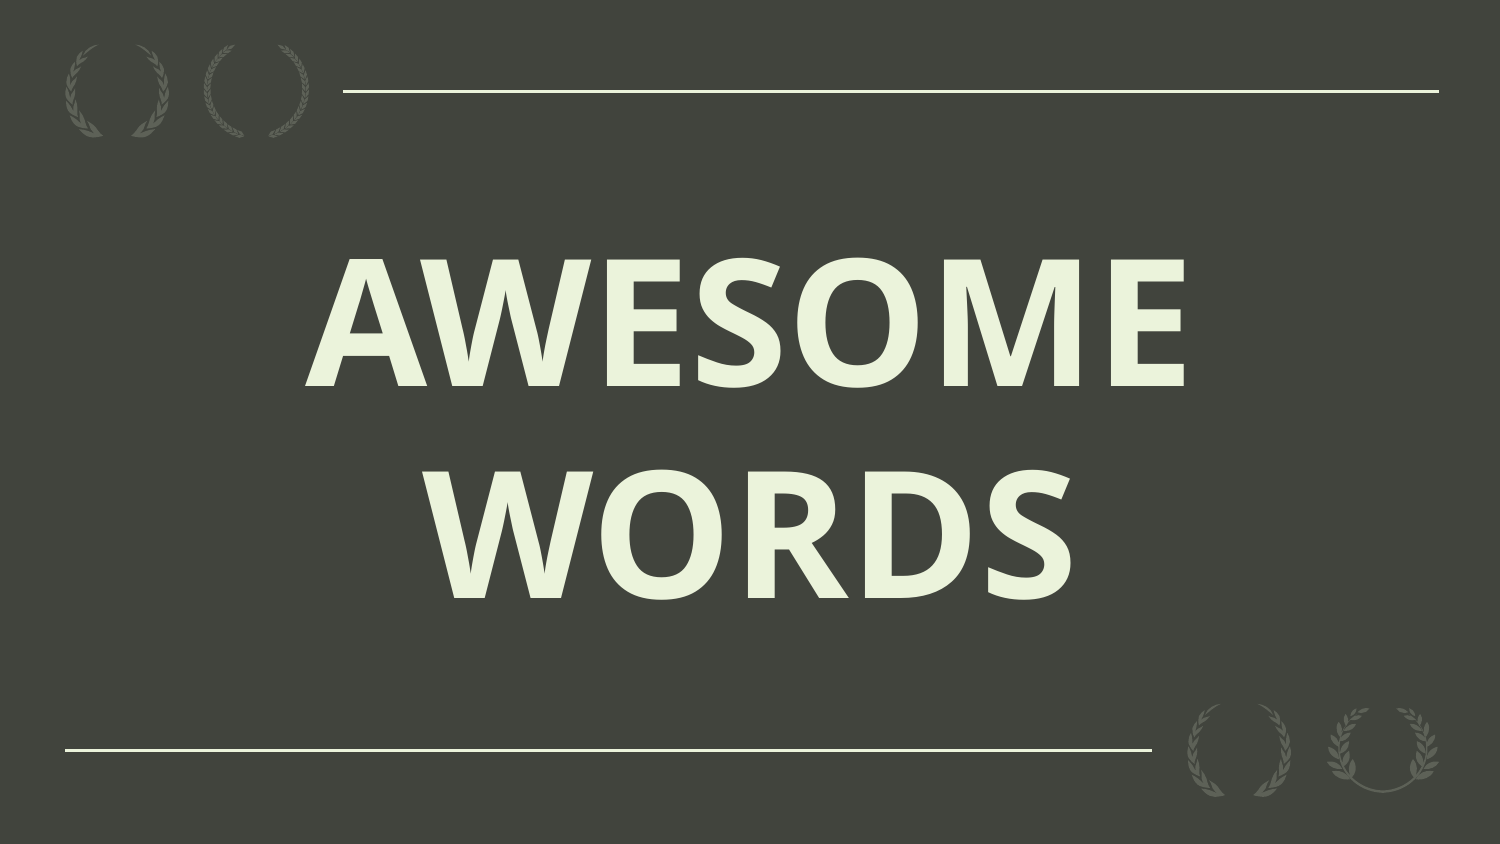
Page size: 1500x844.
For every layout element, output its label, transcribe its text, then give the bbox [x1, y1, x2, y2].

title AWESOME WORDS [281, 204, 1219, 640]
